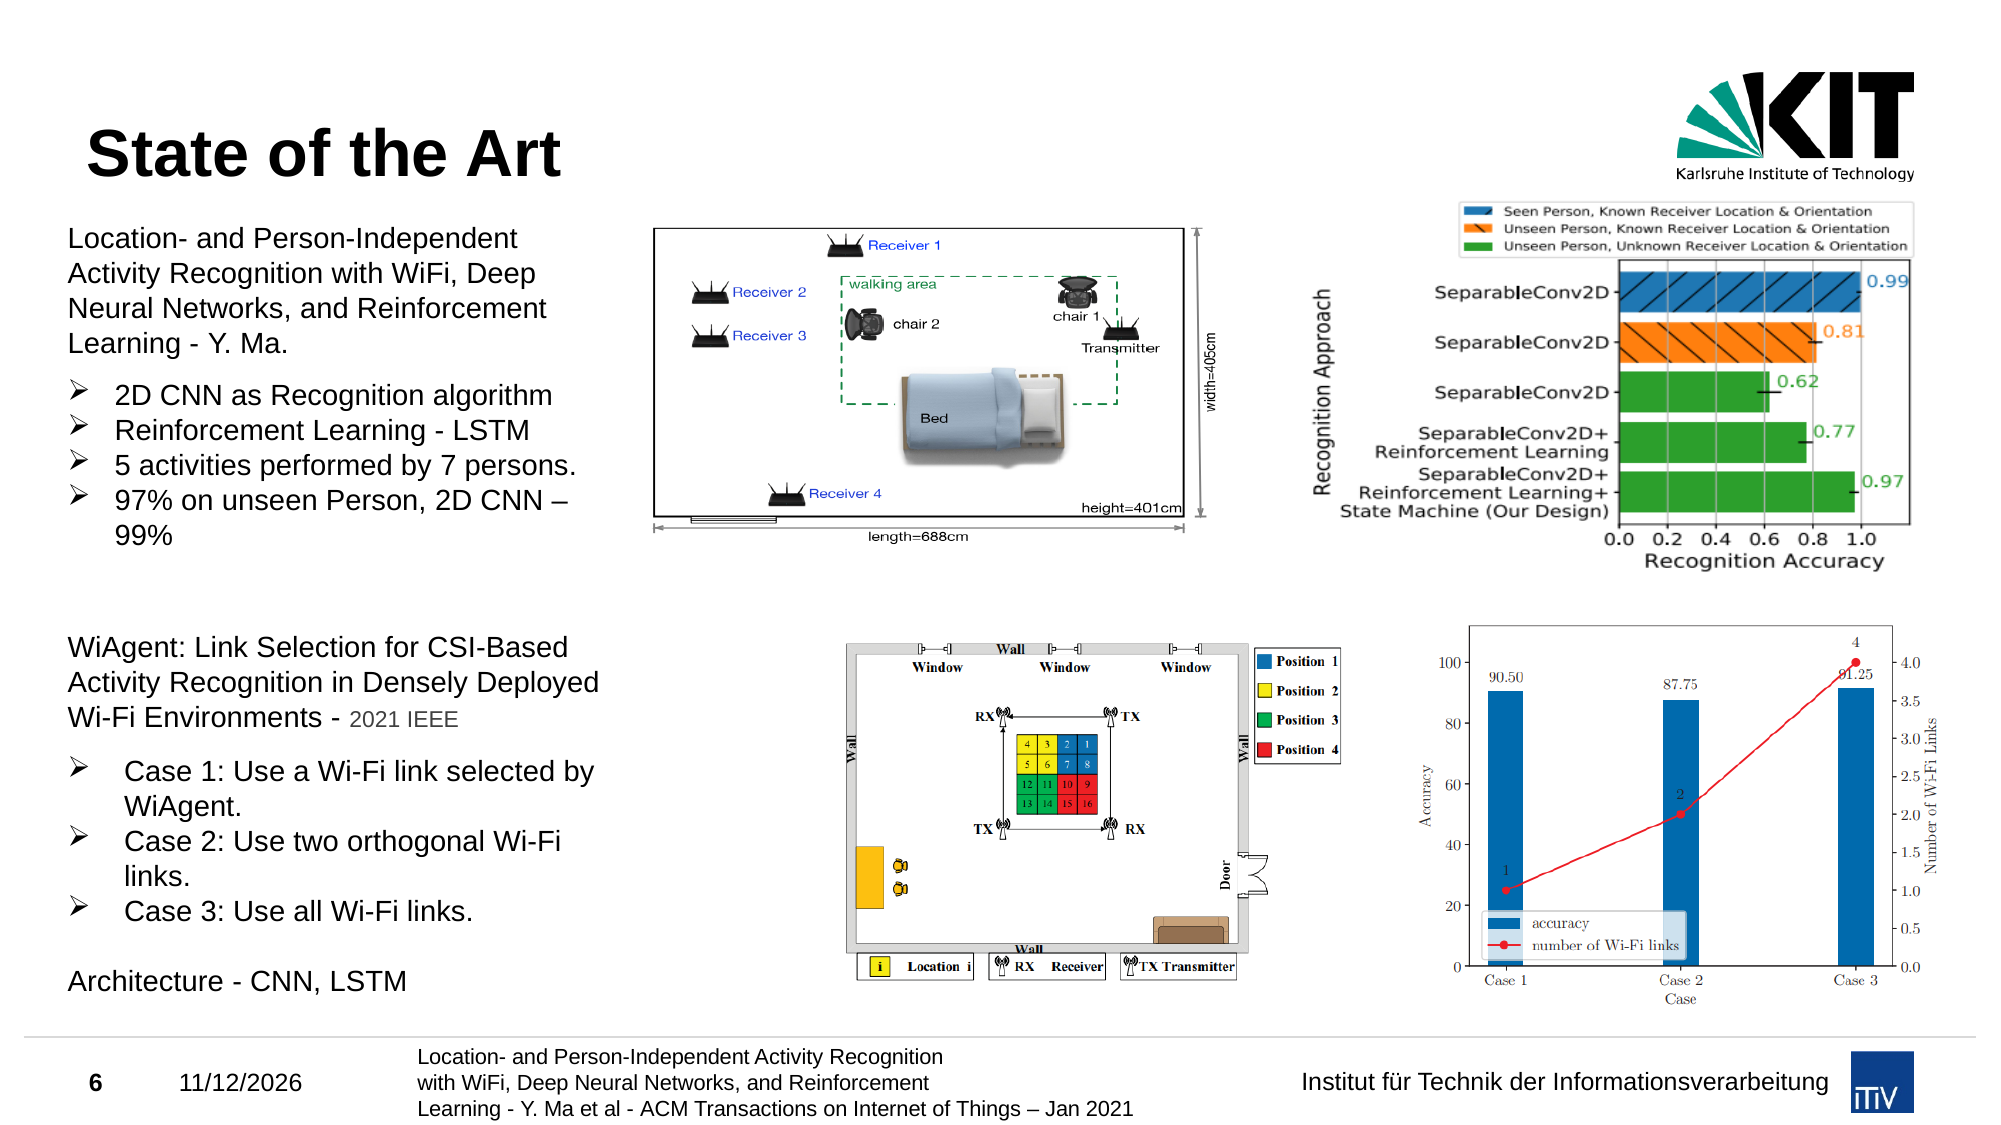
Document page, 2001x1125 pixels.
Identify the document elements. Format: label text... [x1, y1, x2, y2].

footer Location- and Person-Independent Activity Recognition with WiFi, Deep Neural Networks, and Reinforcement Learning - Y. Ma et al - ACM Transactions on Internet of Things – Jan 2021 [417, 1038, 1275, 1125]
picture [814, 620, 1358, 992]
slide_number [178, 1040, 404, 1125]
text_box Location- and Person-Independent Activity Recognition with WiFi, Deep Neural Networks, and Reinforcement Learning - Y. Ma. [53, 212, 620, 367]
picture [1384, 595, 1970, 1011]
picture [1677, 72, 1914, 182]
picture [620, 186, 2000, 586]
title State of the Art [86, 64, 1589, 191]
text_box WiAgent: Link Selection for CSI-Based Activity Recognition in Densely Deployed Wi-Fi Environments - 2021 IEEE [53, 620, 633, 741]
slide_number 6 [88, 1040, 161, 1125]
text_box 2D CNN as Recognition algorithm Reinforcement Learning - LSTM 5 activities performed by 7 persons. 97% on unseen Person, 2D CNN – 99% [53, 368, 650, 594]
picture [1851, 1051, 1914, 1113]
text_box Case 1: Use a Wi-Fi link selected by WiAgent. Case 2: Use two orthogonal Wi-Fi links. Case 3: Use all Wi-Fi links. Architecture - CNN, LSTM [53, 745, 650, 1040]
